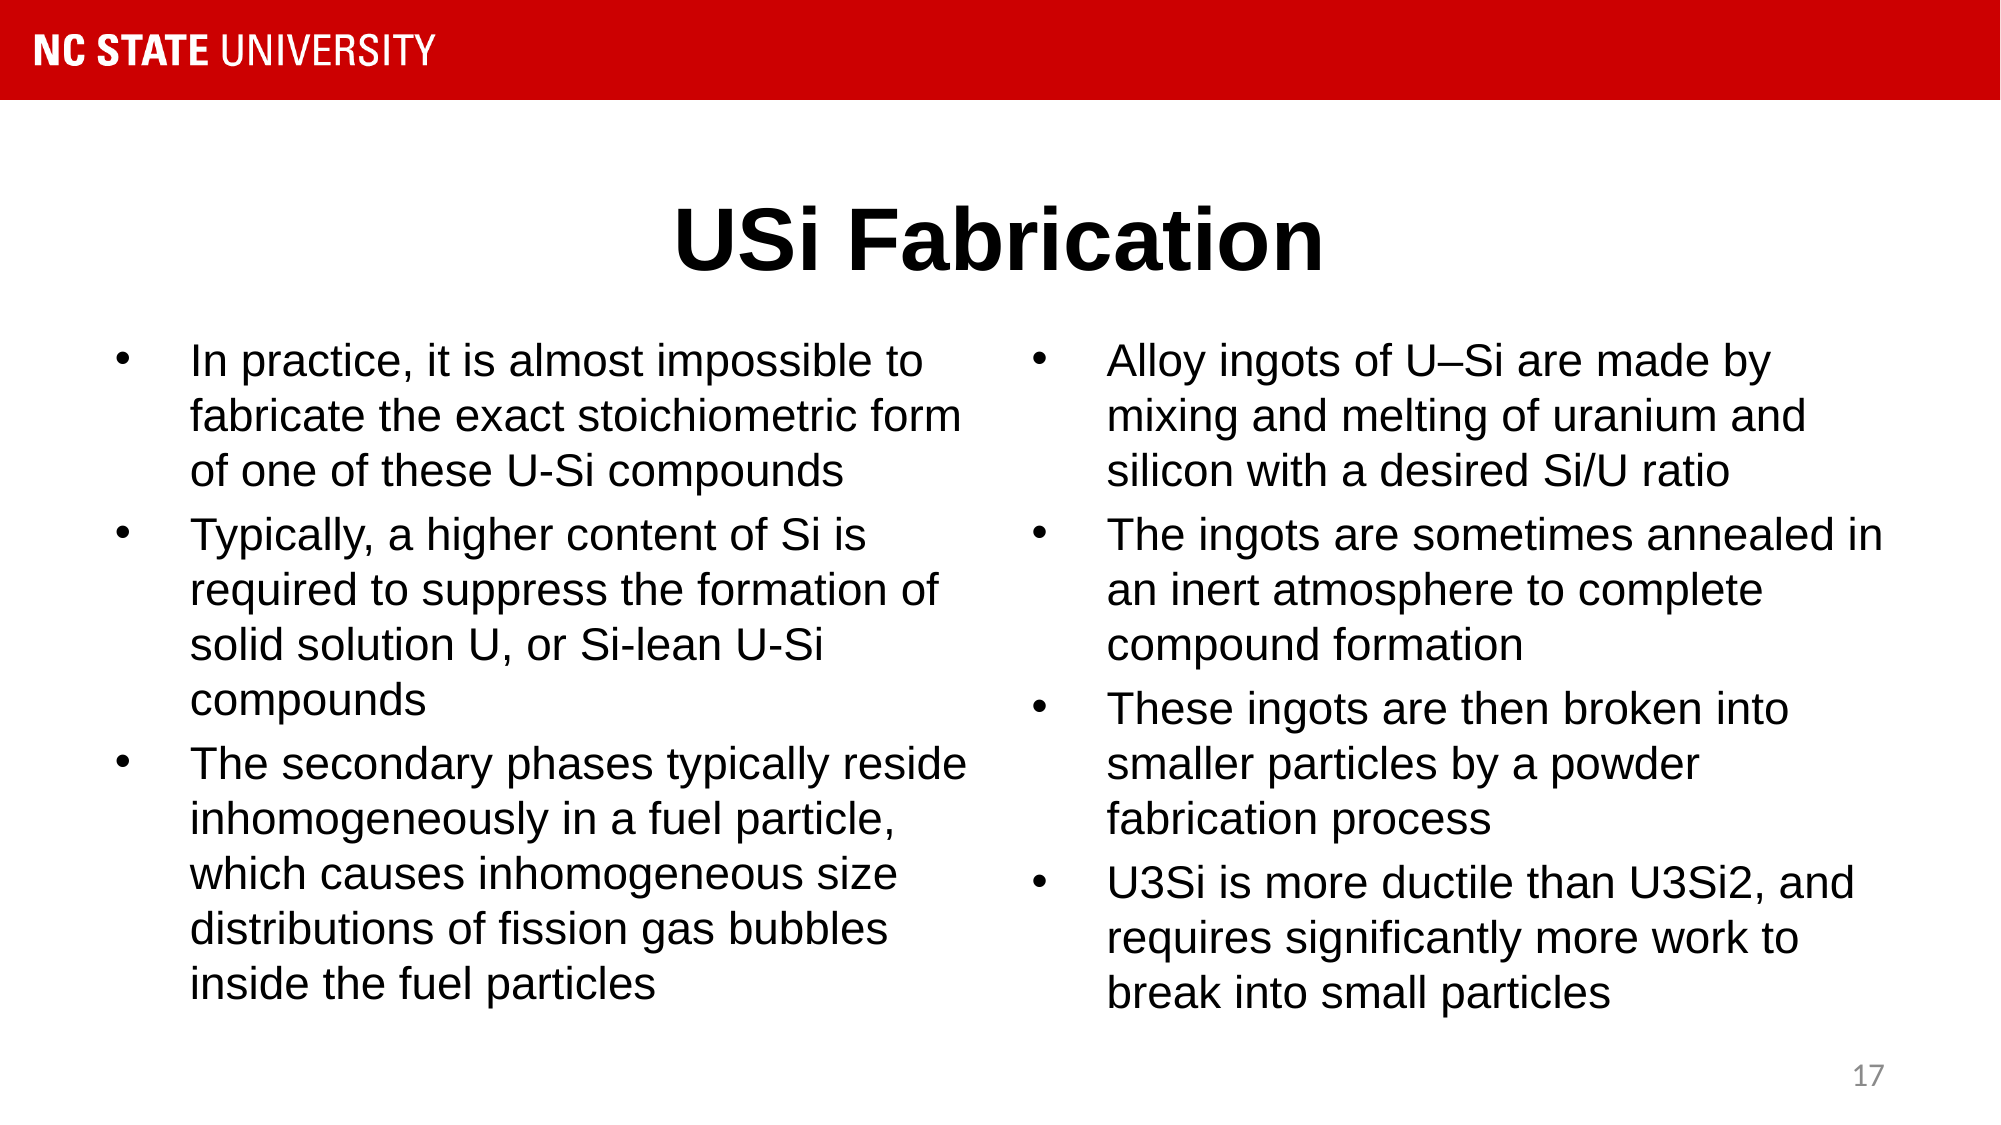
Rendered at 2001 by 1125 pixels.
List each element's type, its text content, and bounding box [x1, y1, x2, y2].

picture [0, 0, 2001, 100]
list Alloy ingots of U–Si are made by mixing and melting of uranium and silicon with a desired Si/U ratio The ingots are sometimes annealed in an inert atmosphere to complete compound formation These ingots are then broken into smaller particles by a powder fabrication process U3Si is more ductile than U3Si2, and requires significantly more work to break into small particles [1016, 322, 1900, 1005]
list In practice, it is almost impossible to fabricate the exact stoichiometric form of one of these U-Si compounds Typically, a higher content of Si is required to suppress the formation of solid solution U, or Si-lean U-Si compounds The secondary phases typically reside inhomogeneously in a fuel particle, which causes inhomogeneous size distributions of fission gas bubbles inside the fuel particles [99, 322, 984, 1005]
title USi Fabrication [99, 147, 1900, 323]
slide_number 17 [1433, 1042, 1900, 1103]
